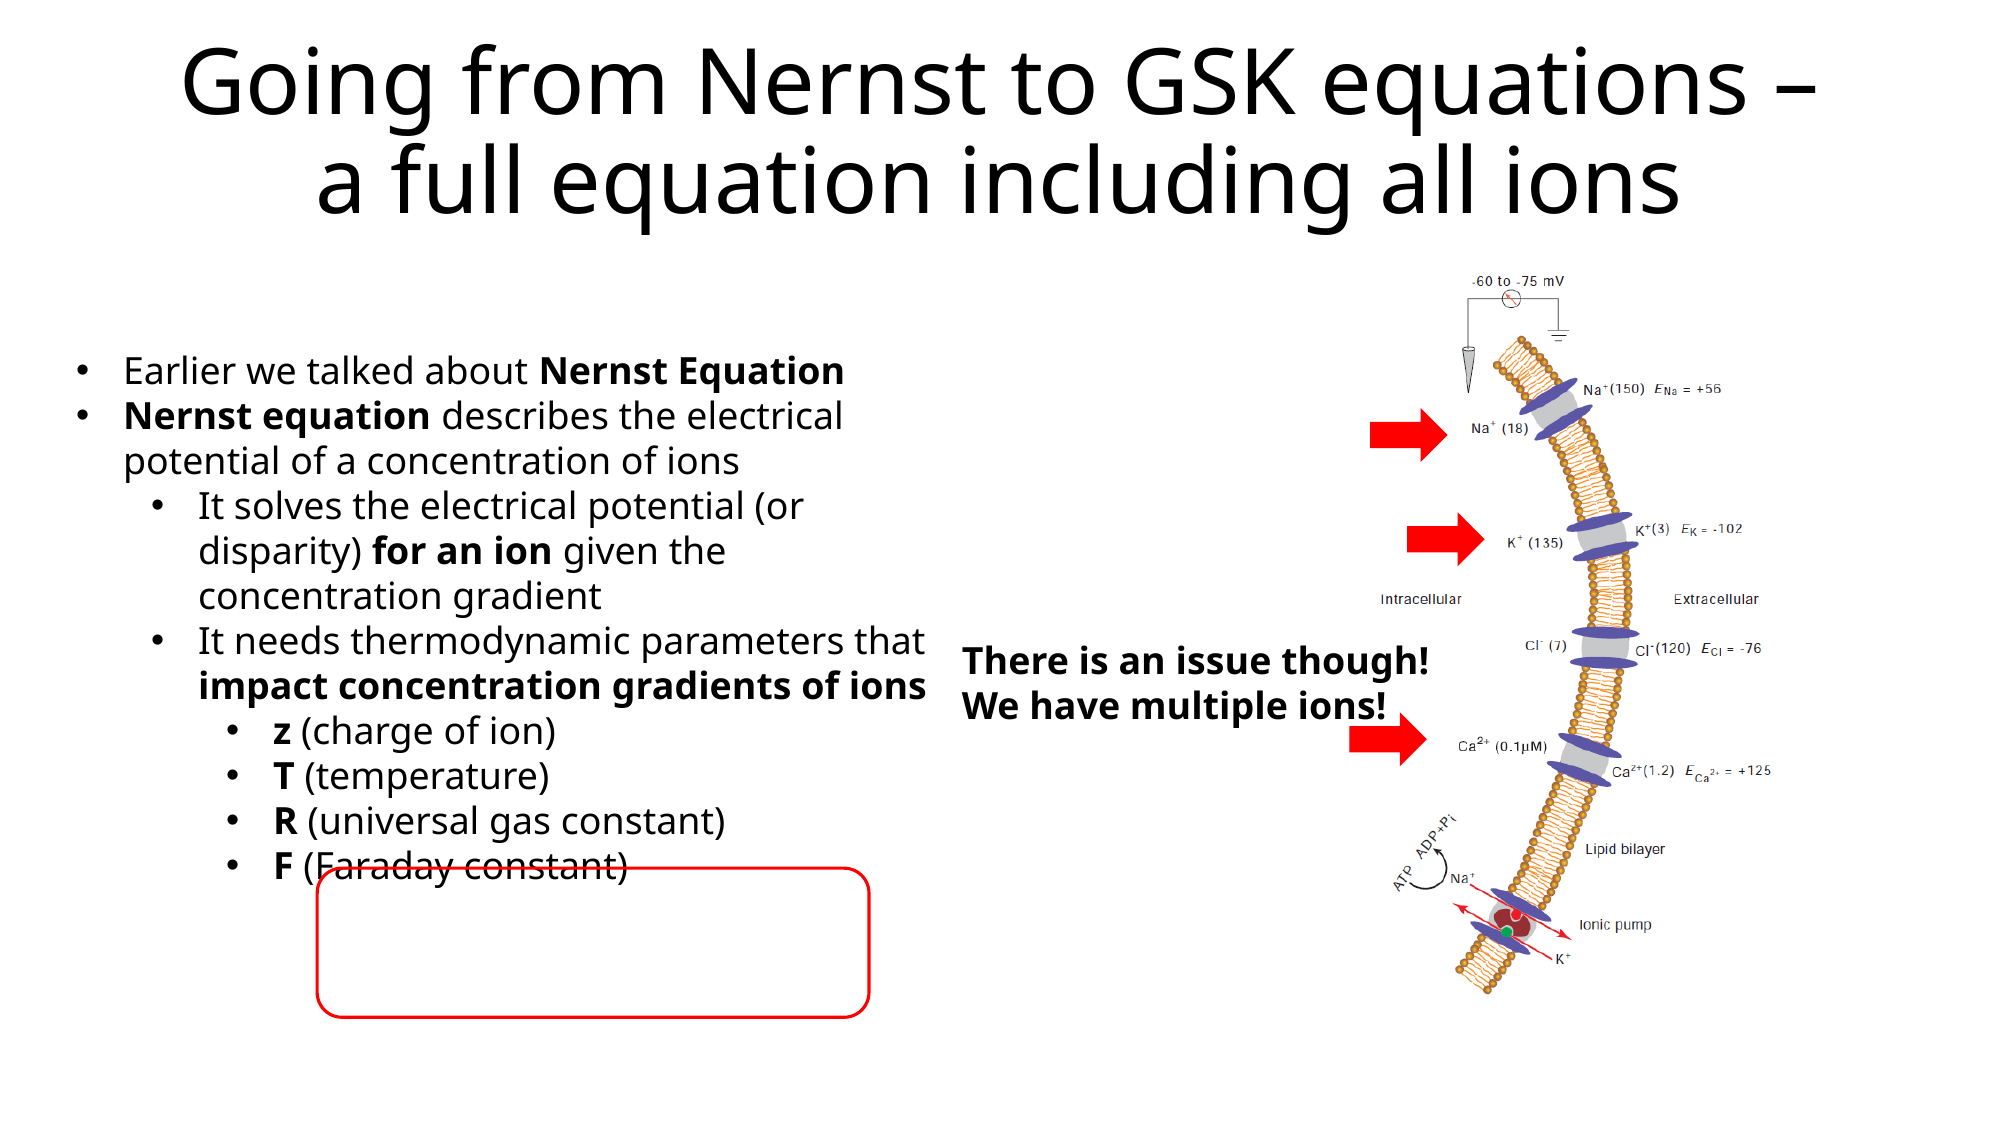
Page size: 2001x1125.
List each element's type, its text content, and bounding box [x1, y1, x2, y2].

text_box There is an issue though! We have multiple ions! [947, 629, 1319, 735]
title Going from Nernst to GSK equations – a full equation including all ions [137, 25, 1863, 243]
text_box [315, 866, 871, 1019]
picture [1319, 267, 1800, 1000]
